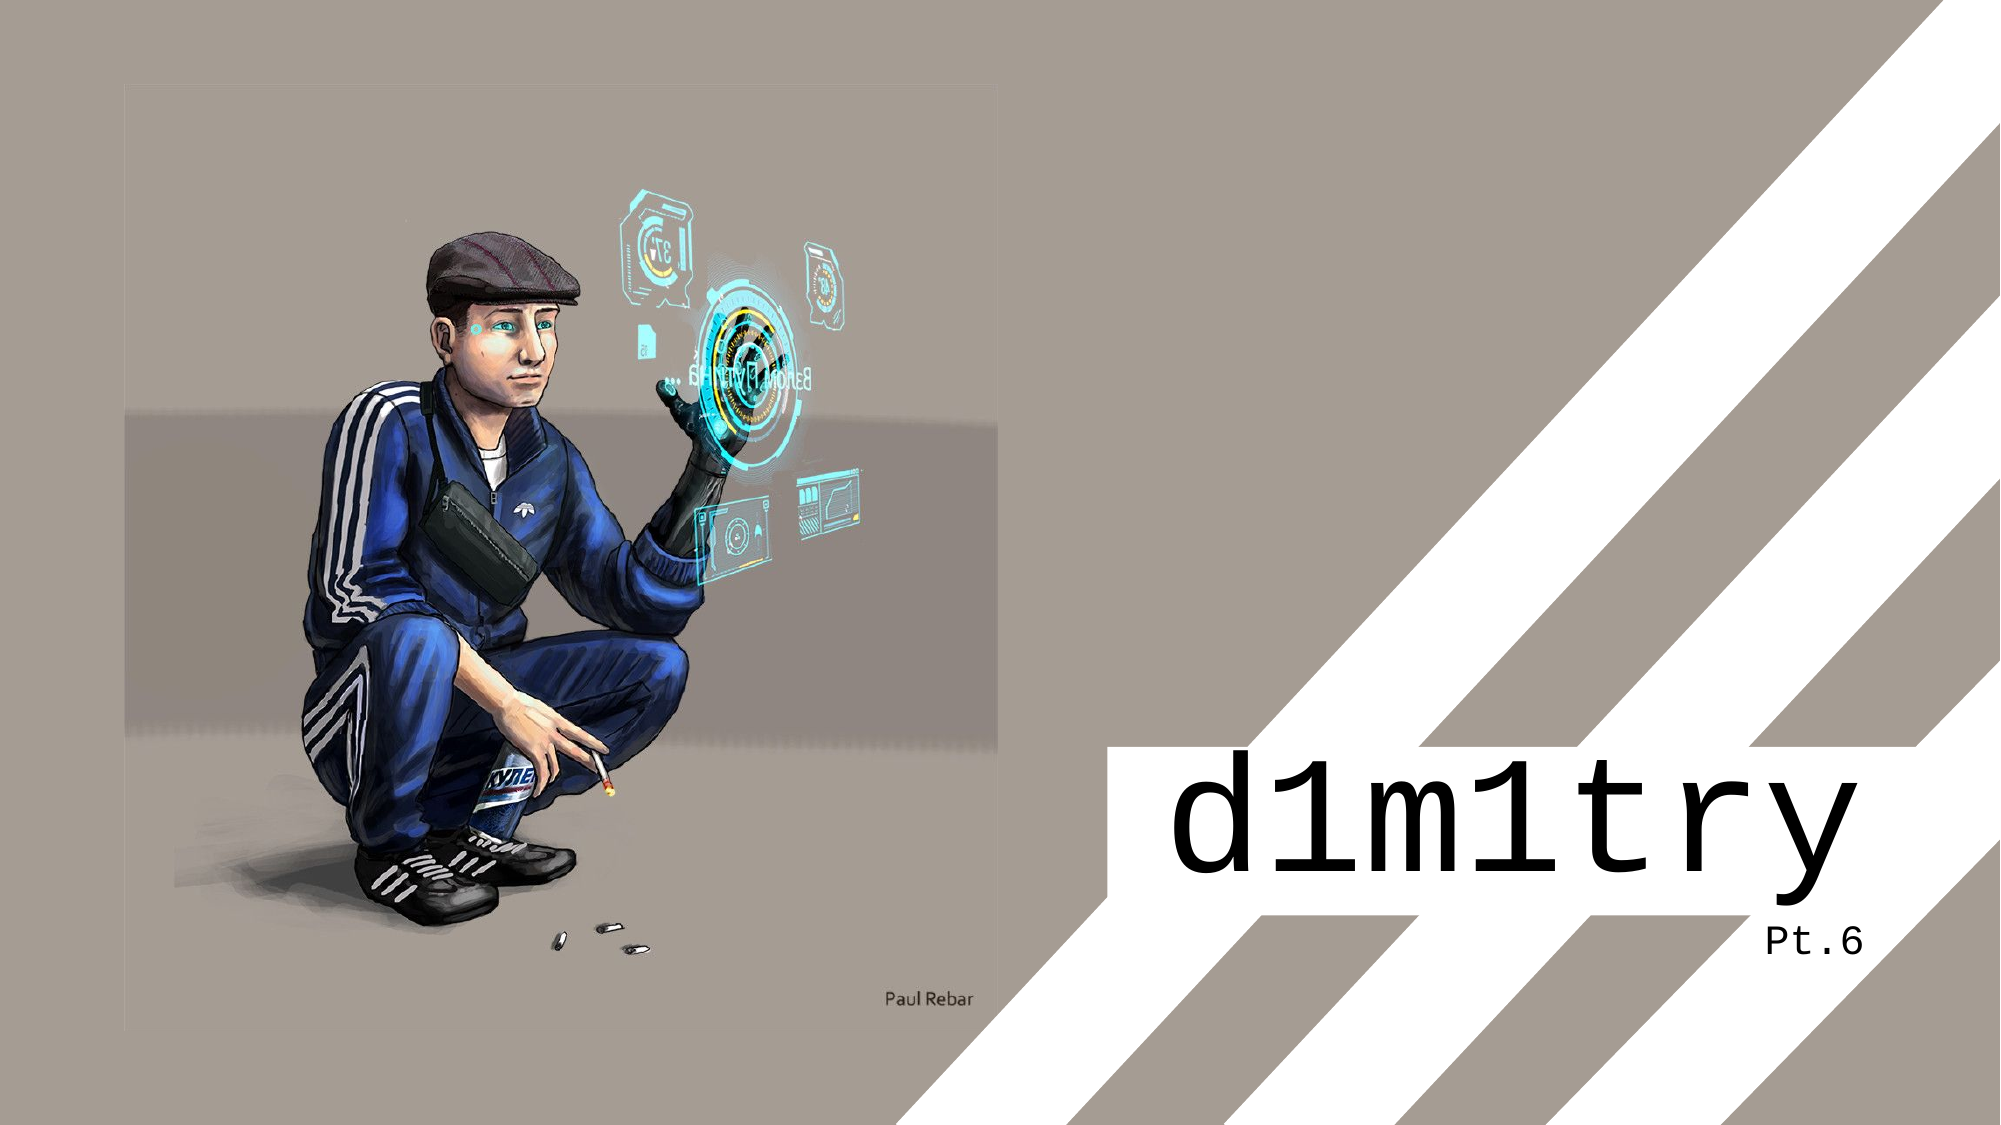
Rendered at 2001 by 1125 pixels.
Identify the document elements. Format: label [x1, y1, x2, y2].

text_box [1269, 327, 2000, 1125]
picture [124, 84, 941, 1031]
text_box [1571, 691, 2000, 1125]
text_box [941, 0, 2000, 1125]
